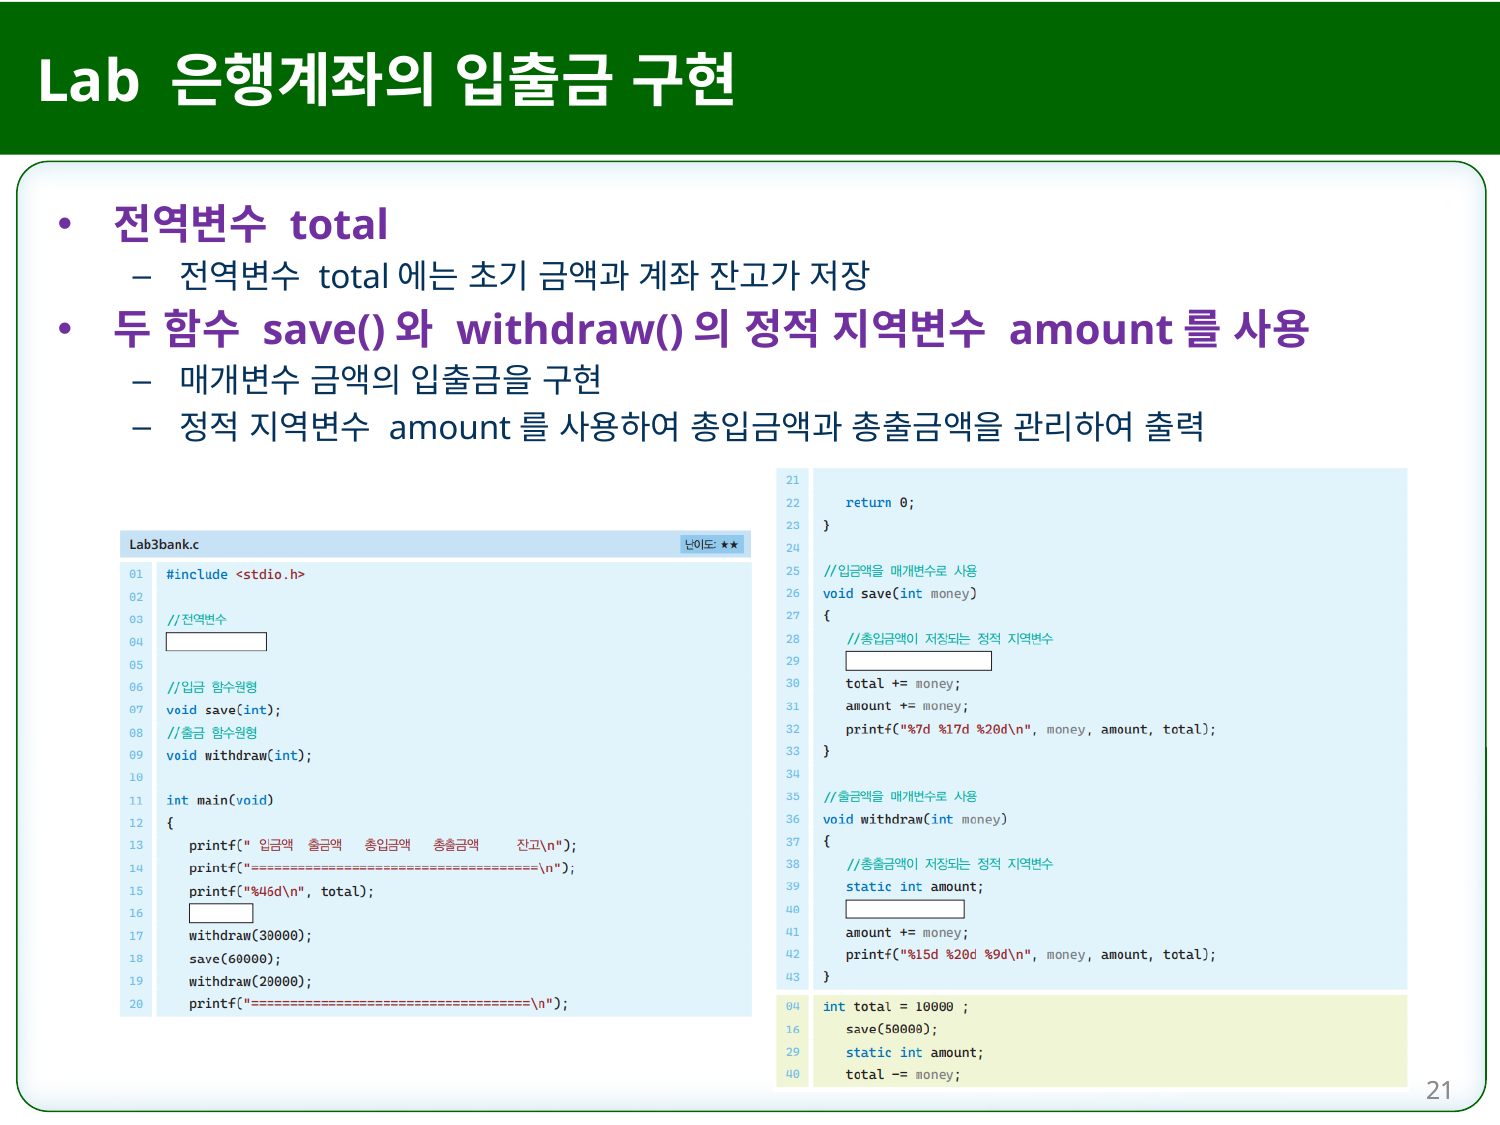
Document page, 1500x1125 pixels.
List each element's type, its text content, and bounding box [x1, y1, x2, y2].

picture [117, 527, 753, 1021]
slide_number 21 [1119, 1071, 1470, 1112]
list 전역변수 total 전역변수 total에는 초기 금액과 계좌 잔고가 저장 두 함수 save()와 withdraw()의 정적 지역변수 amount를 사용 매개변수 금액의 입출금을 구현 정적 지역변수 amount를 사용하여 총입금액과 총출금액을 관리하여 출력 [42, 190, 1454, 1065]
picture [772, 464, 1410, 1092]
title Lab 은행계좌의 입출금 구현 [21, 40, 1476, 115]
